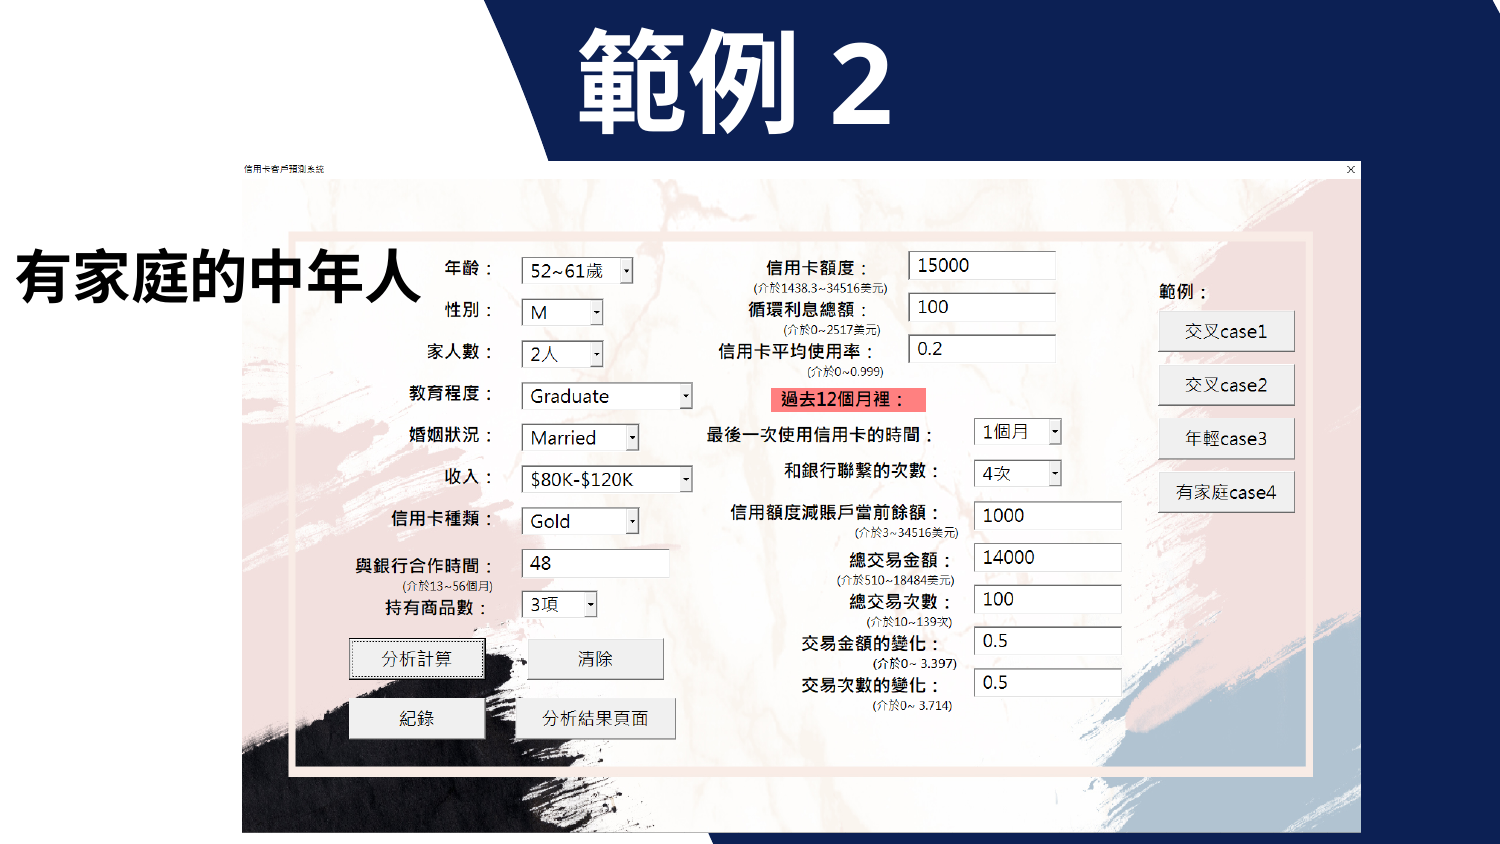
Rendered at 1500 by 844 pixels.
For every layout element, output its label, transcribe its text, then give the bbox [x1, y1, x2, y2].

picture [241, 161, 1361, 834]
text_box 有家庭的中年人 [0, 232, 236, 318]
title 範例2 [230, 20, 1241, 139]
